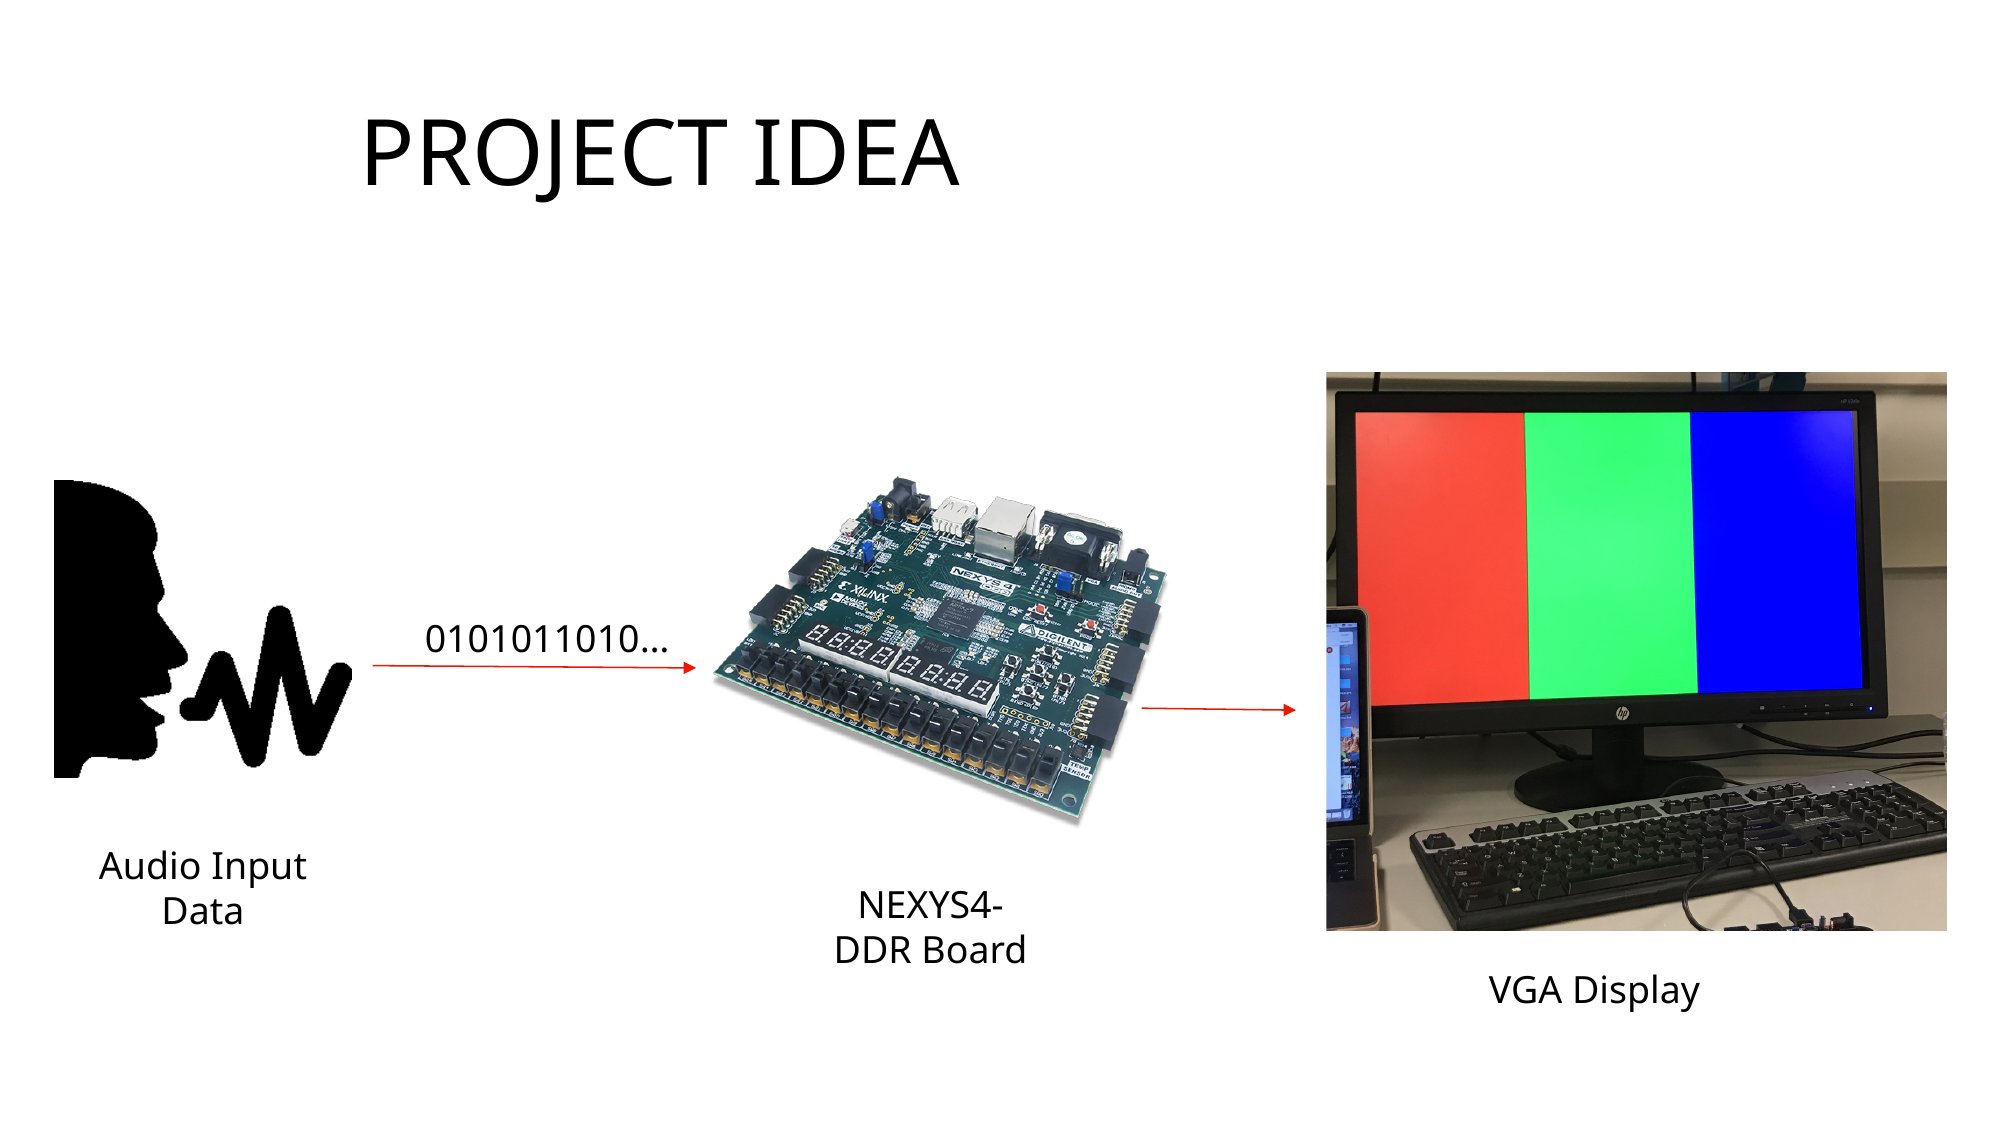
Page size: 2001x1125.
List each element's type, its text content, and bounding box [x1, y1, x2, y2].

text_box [372, 665, 697, 669]
picture [695, 456, 1185, 851]
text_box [1141, 707, 1297, 711]
text_box 0101011010… [410, 607, 695, 665]
picture [54, 479, 352, 778]
text_box NEXYS4-DDR Board [806, 874, 1055, 979]
text_box VGA Display [1474, 962, 1765, 1019]
picture [1326, 341, 1947, 962]
text_box Audio Input Data [54, 834, 352, 940]
text_box PROJECT IDEA [239, 86, 1080, 211]
